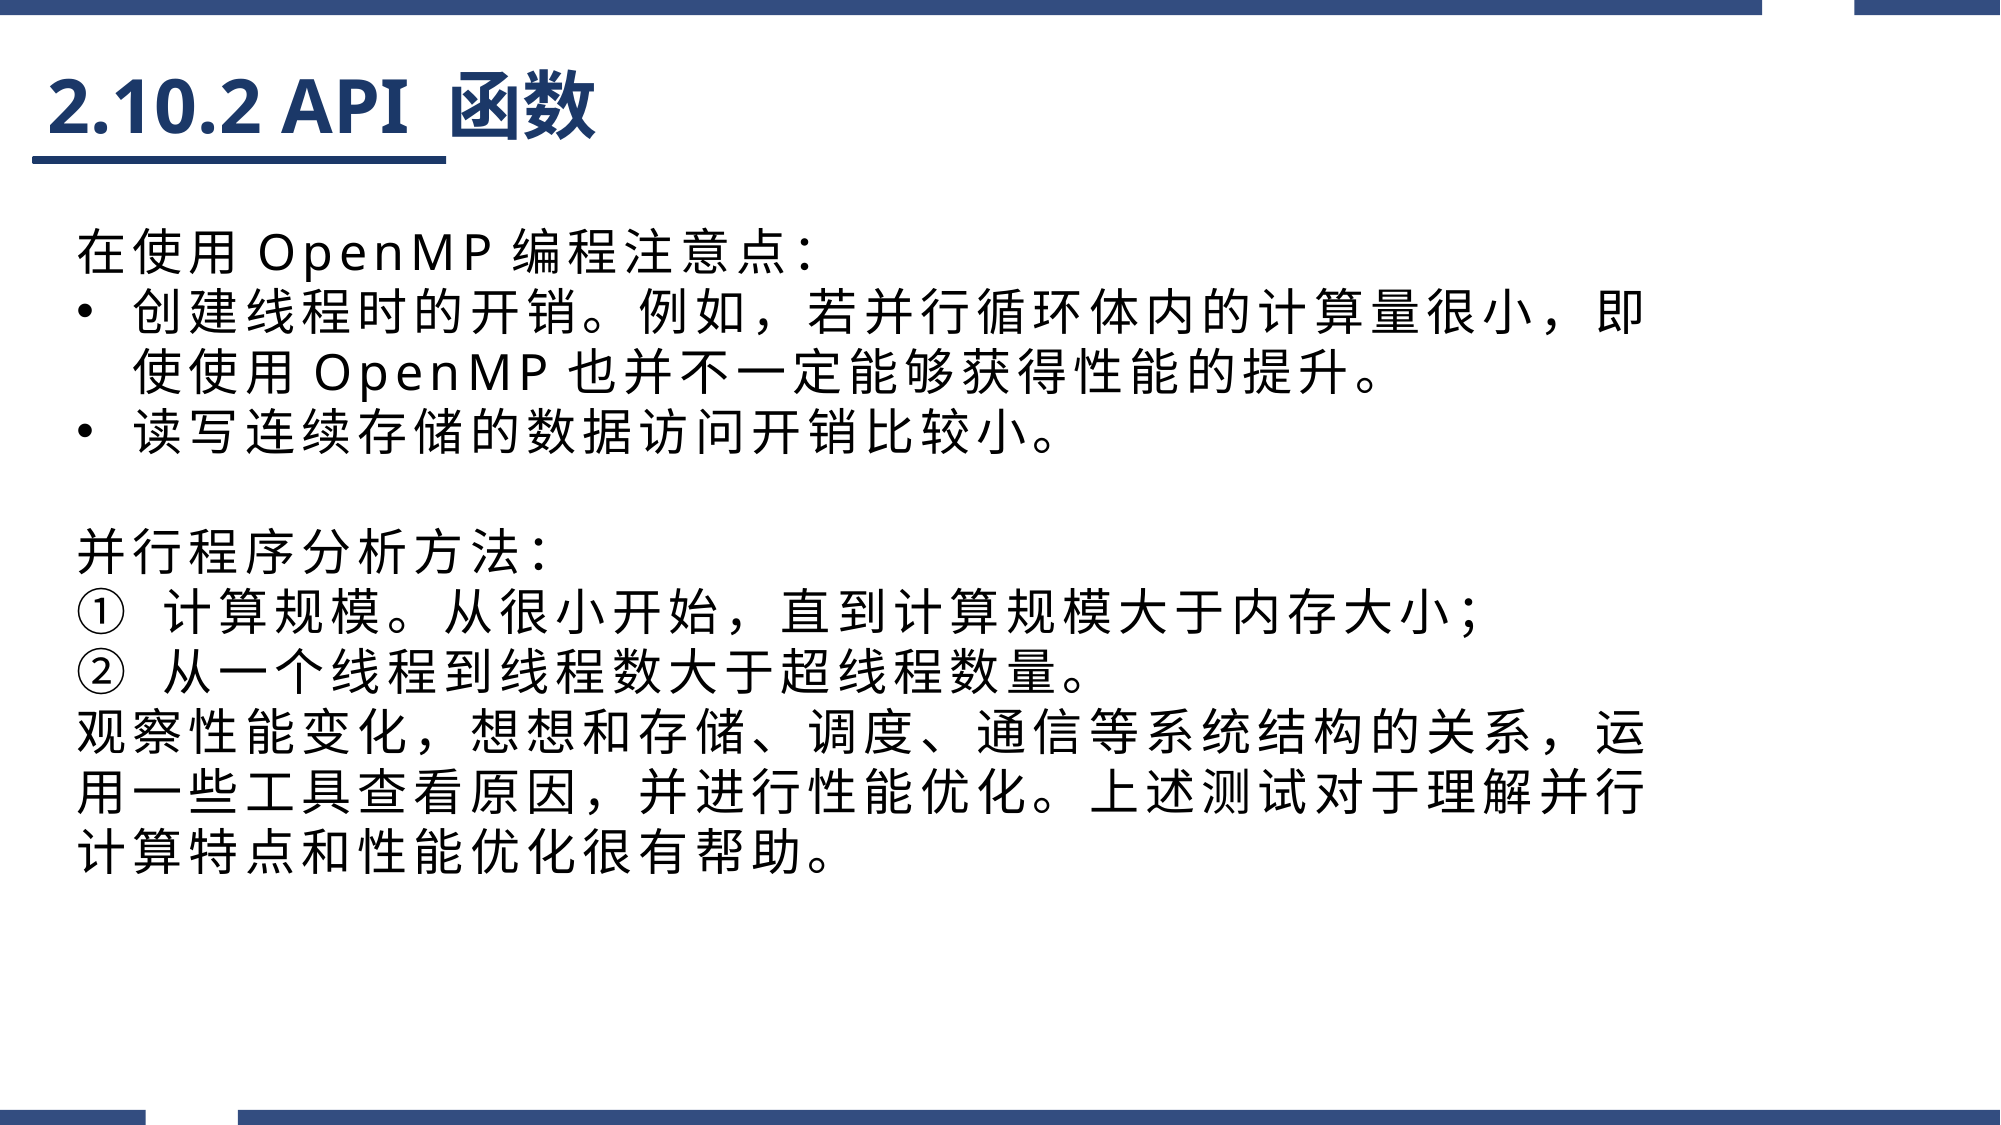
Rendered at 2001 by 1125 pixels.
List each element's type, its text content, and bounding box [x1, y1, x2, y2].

title 2.10.2 API 函数 [32, 67, 803, 152]
text_box 在使用OpenMP编程注意点： 创建线程时的开销。例如，若并行循环体内的计算量很小，即使使用OpenMP也并不一定能够获得性能的提升。 读写连续存储的数据访问开销比较小。 并行程序分析方法： ① 计算规模。从很小开始，直到计算规模大于内存大小； ② 从一个线程到线程数大于超线程数量。 观察性能变化，想想和存储、调度、通信等系统结构的关系，运用一些工具查看原因，并进行性能优化。上述测试对于理解并行计算特点和性能优化很有帮助。 [61, 213, 1689, 889]
